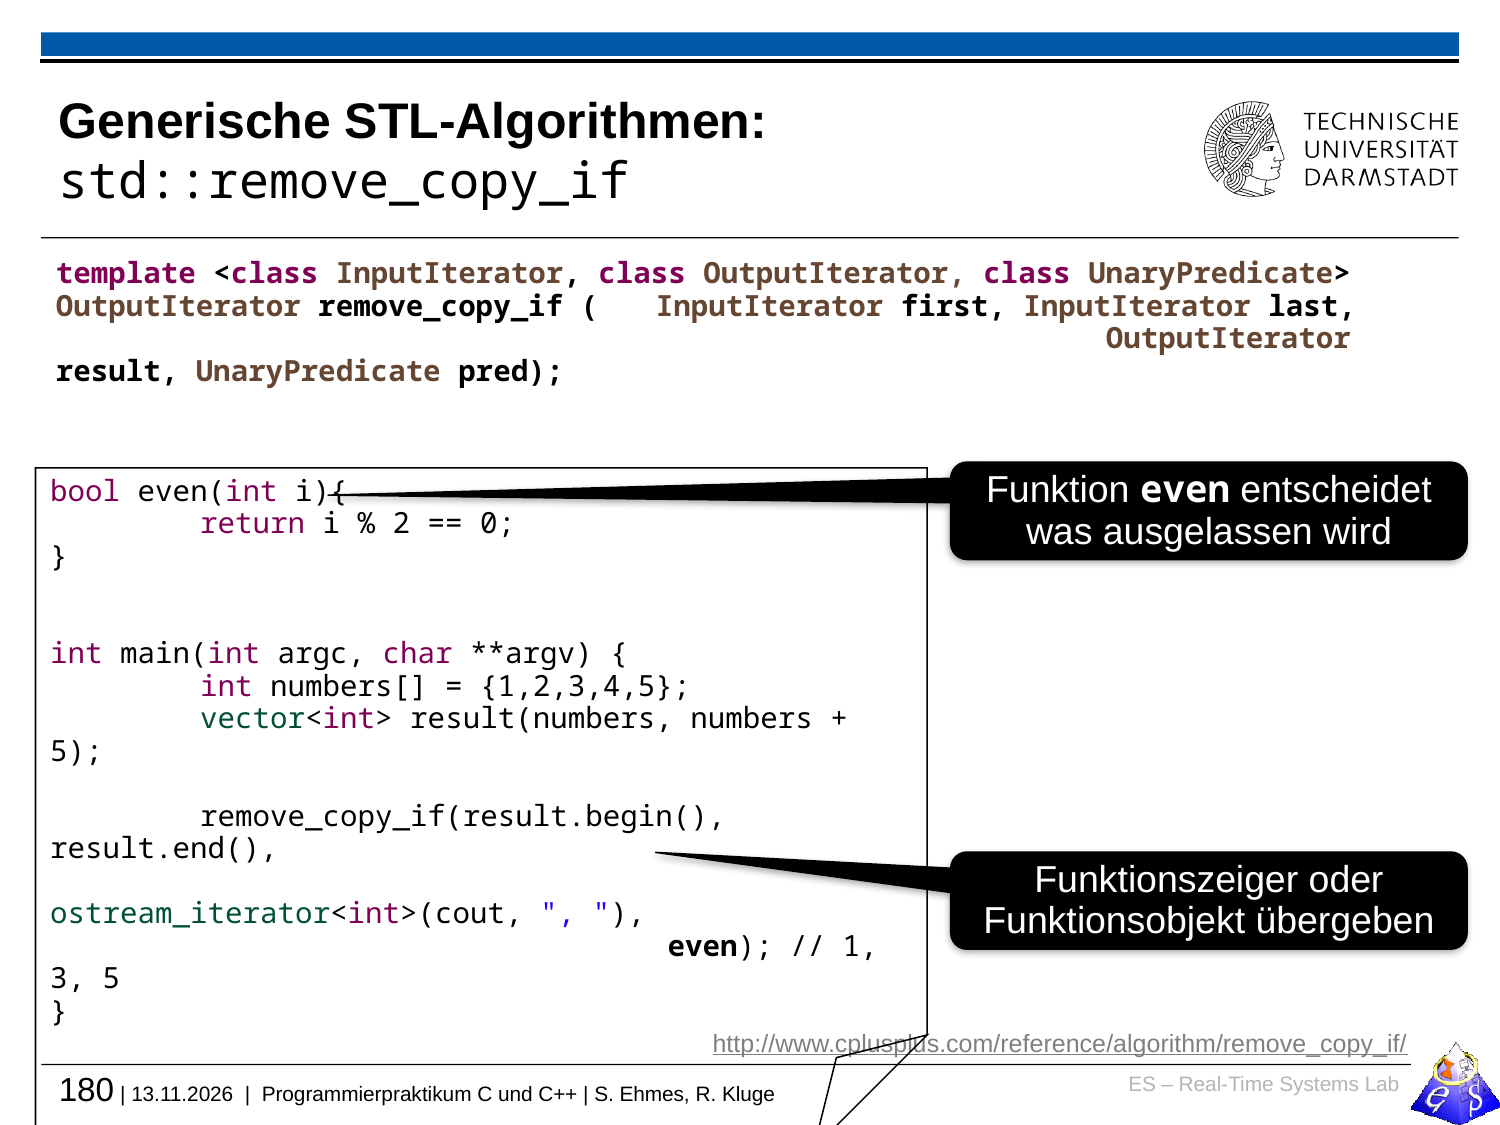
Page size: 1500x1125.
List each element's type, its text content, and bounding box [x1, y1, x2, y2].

text_box template <class InputIterator, class OutputIterator, class UnaryPredicate> OutputIterator remove_copy_if ( InputIterator first, InputIterator last, OutputIterator result, UnaryPredicate pred); [41, 250, 1423, 396]
text_box Funktionszeiger oder Funktionsobjekt übergeben [654, 851, 1468, 950]
title Generische STL-Algorithmen: std::remove_copy_if [58, 80, 1187, 218]
picture [1411, 1041, 1500, 1125]
text_box Funktion even entscheidet was ausgelassen wird [327, 461, 1468, 561]
picture [1187, 84, 1483, 214]
text_box bool even(int i){ return i % 2 == 0; } int main(int argc, char **argv) { int numbers[] = {1,2,3,4,5}; vector<int> result(numbers, numbers + 5); remove_copy_if(result.begin(), result.end(), ostream_iterator<int>(cout, ", "), even); // 1, 3, 5 } [35, 467, 928, 1125]
text_box http://www.cplusplus.com/reference/algorithm/remove_copy_if/ [898, 1023, 1423, 1066]
